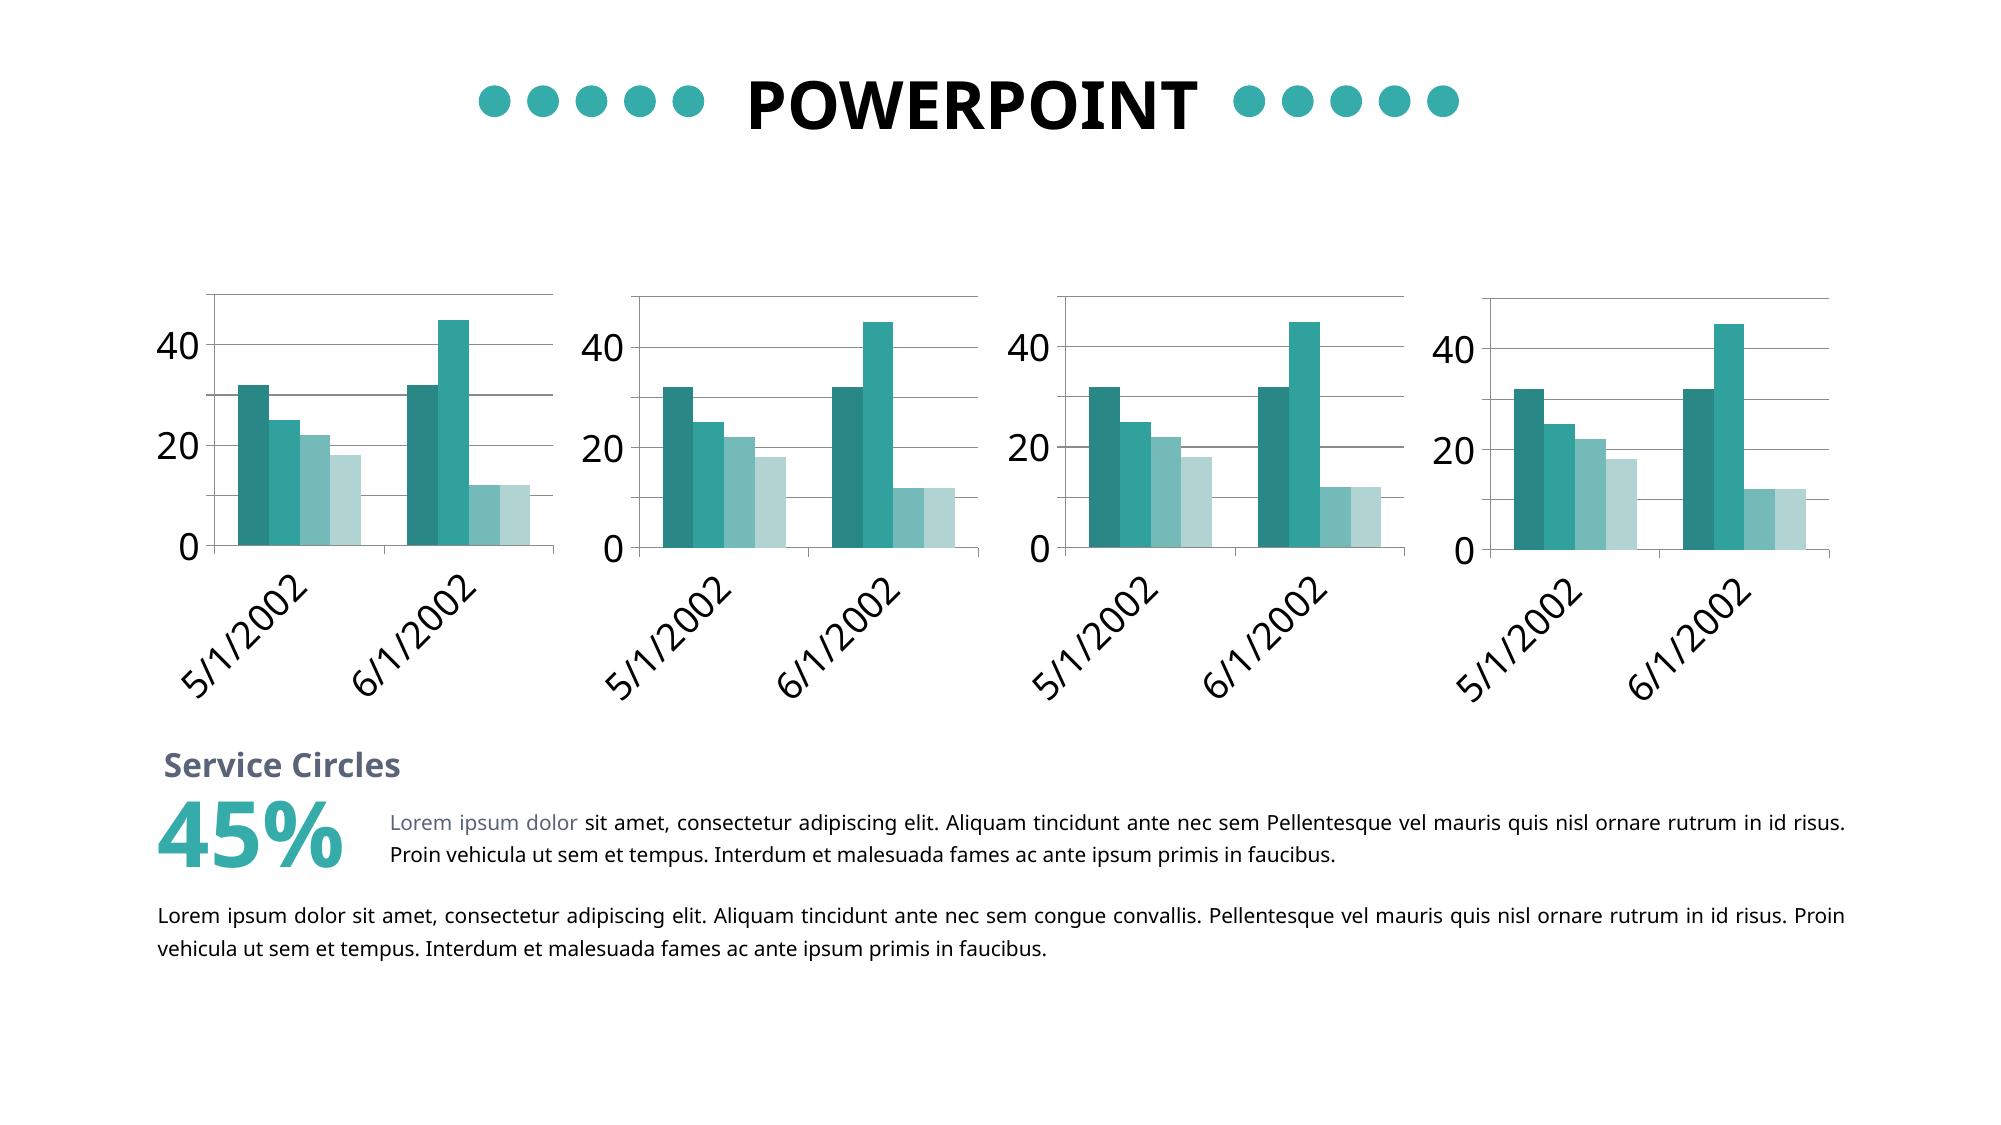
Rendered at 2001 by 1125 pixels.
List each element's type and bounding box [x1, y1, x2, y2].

chart [147, 286, 562, 719]
text_box [142, 736, 1861, 966]
text_box [478, 55, 1459, 152]
chart [572, 288, 987, 721]
chart [998, 287, 1413, 720]
chart [1423, 290, 1838, 723]
